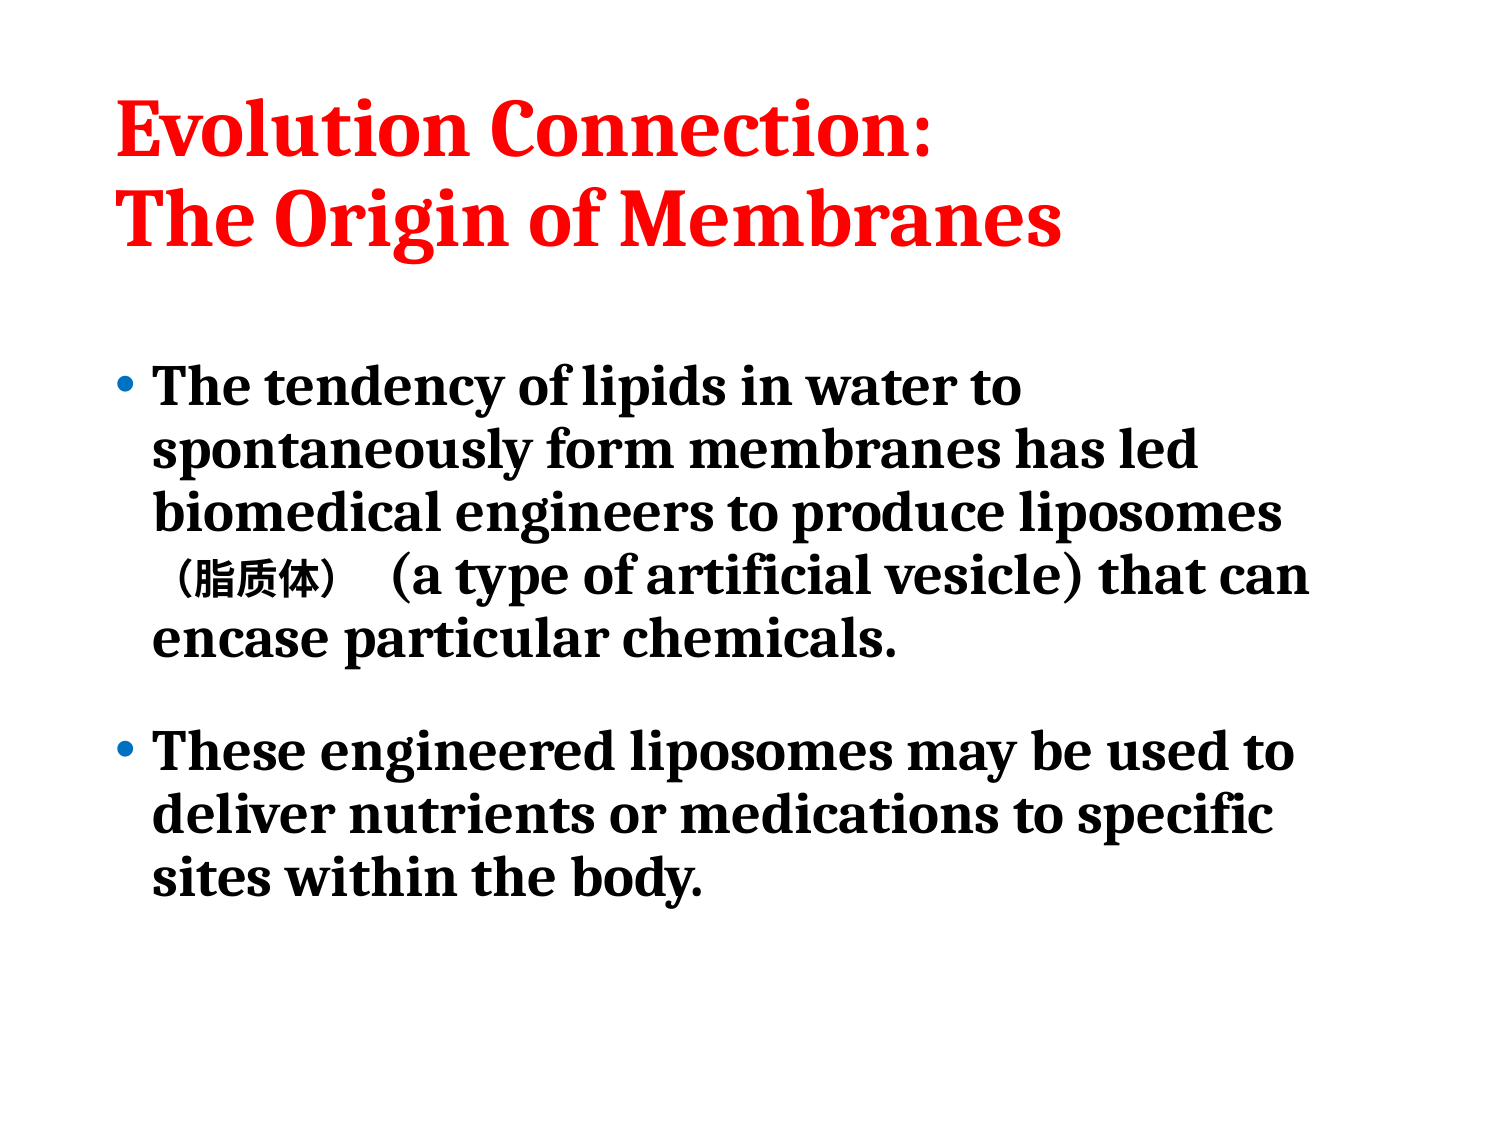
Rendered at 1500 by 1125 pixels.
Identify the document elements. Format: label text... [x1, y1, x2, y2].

title Evolution Connection: The Origin of Membranes [100, 77, 1449, 267]
list The tendency of lipids in water to spontaneously form membranes has led biomedical engineers to produce liposomes（脂质体） (a type of artificial vesicle) that can encase particular chemicals. These engineered liposomes may be used to deliver nutrients or medications to specific sites within the body. [100, 348, 1386, 1034]
